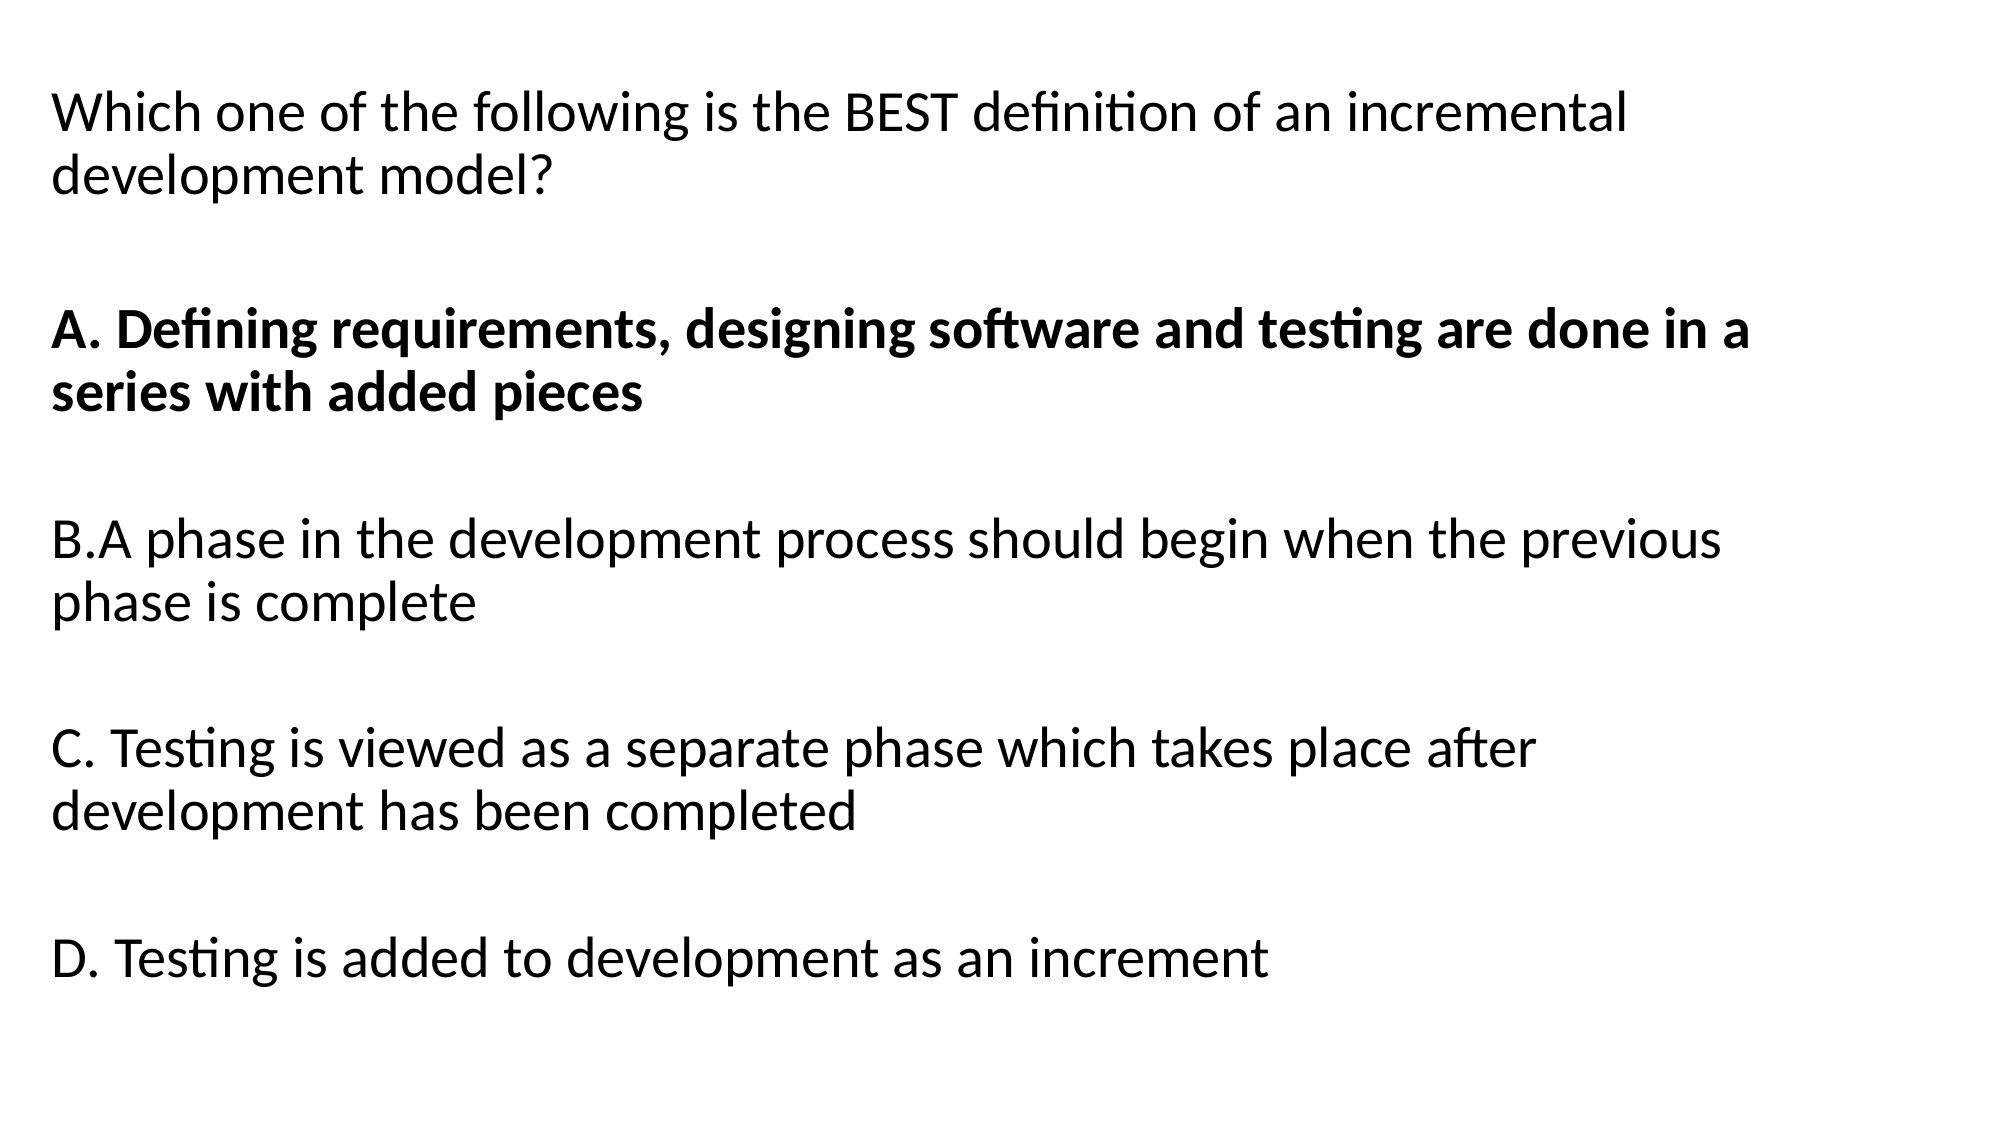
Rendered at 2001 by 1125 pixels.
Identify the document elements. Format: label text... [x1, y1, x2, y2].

list Which one of the following is the BEST definition of an incremental development model? A. Defining requirements, designing software and testing are done in a series with added pieces B.A phase in the development process should begin when the previous phase is complete C. Testing is viewed as a separate phase which takes place after development has been completed D. Testing is added to development as an increment [36, 73, 1863, 1014]
